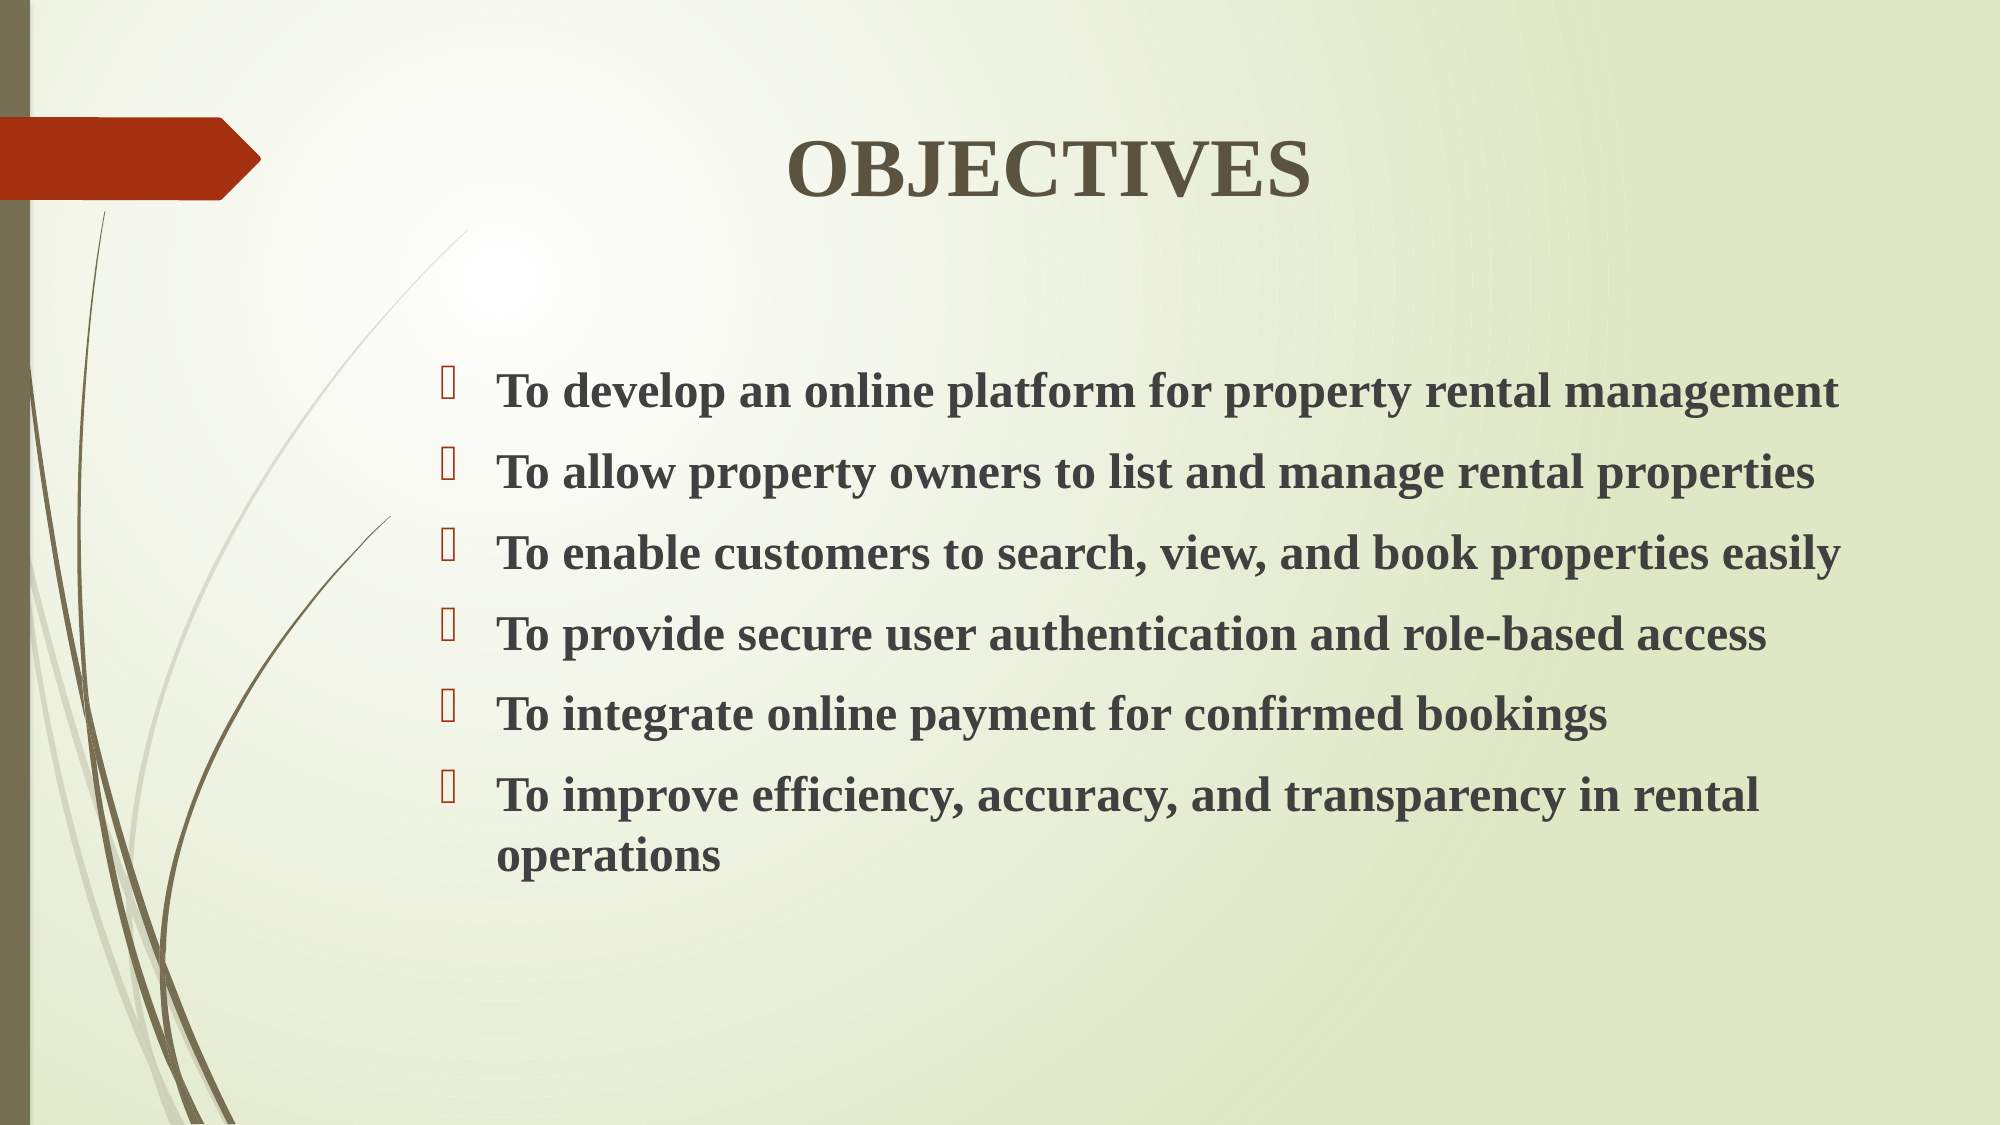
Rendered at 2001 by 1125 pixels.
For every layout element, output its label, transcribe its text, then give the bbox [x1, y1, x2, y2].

list To develop an online platform for property rental management To allow property owners to list and manage rental properties To enable customers to search, view, and book properties easily To provide secure user authentication and role-based access To integrate online payment for confirmed bookings To improve efficiency, accuracy, and transparency in rental operations [424, 350, 1888, 970]
title OBJECTIVES [623, 105, 1475, 316]
